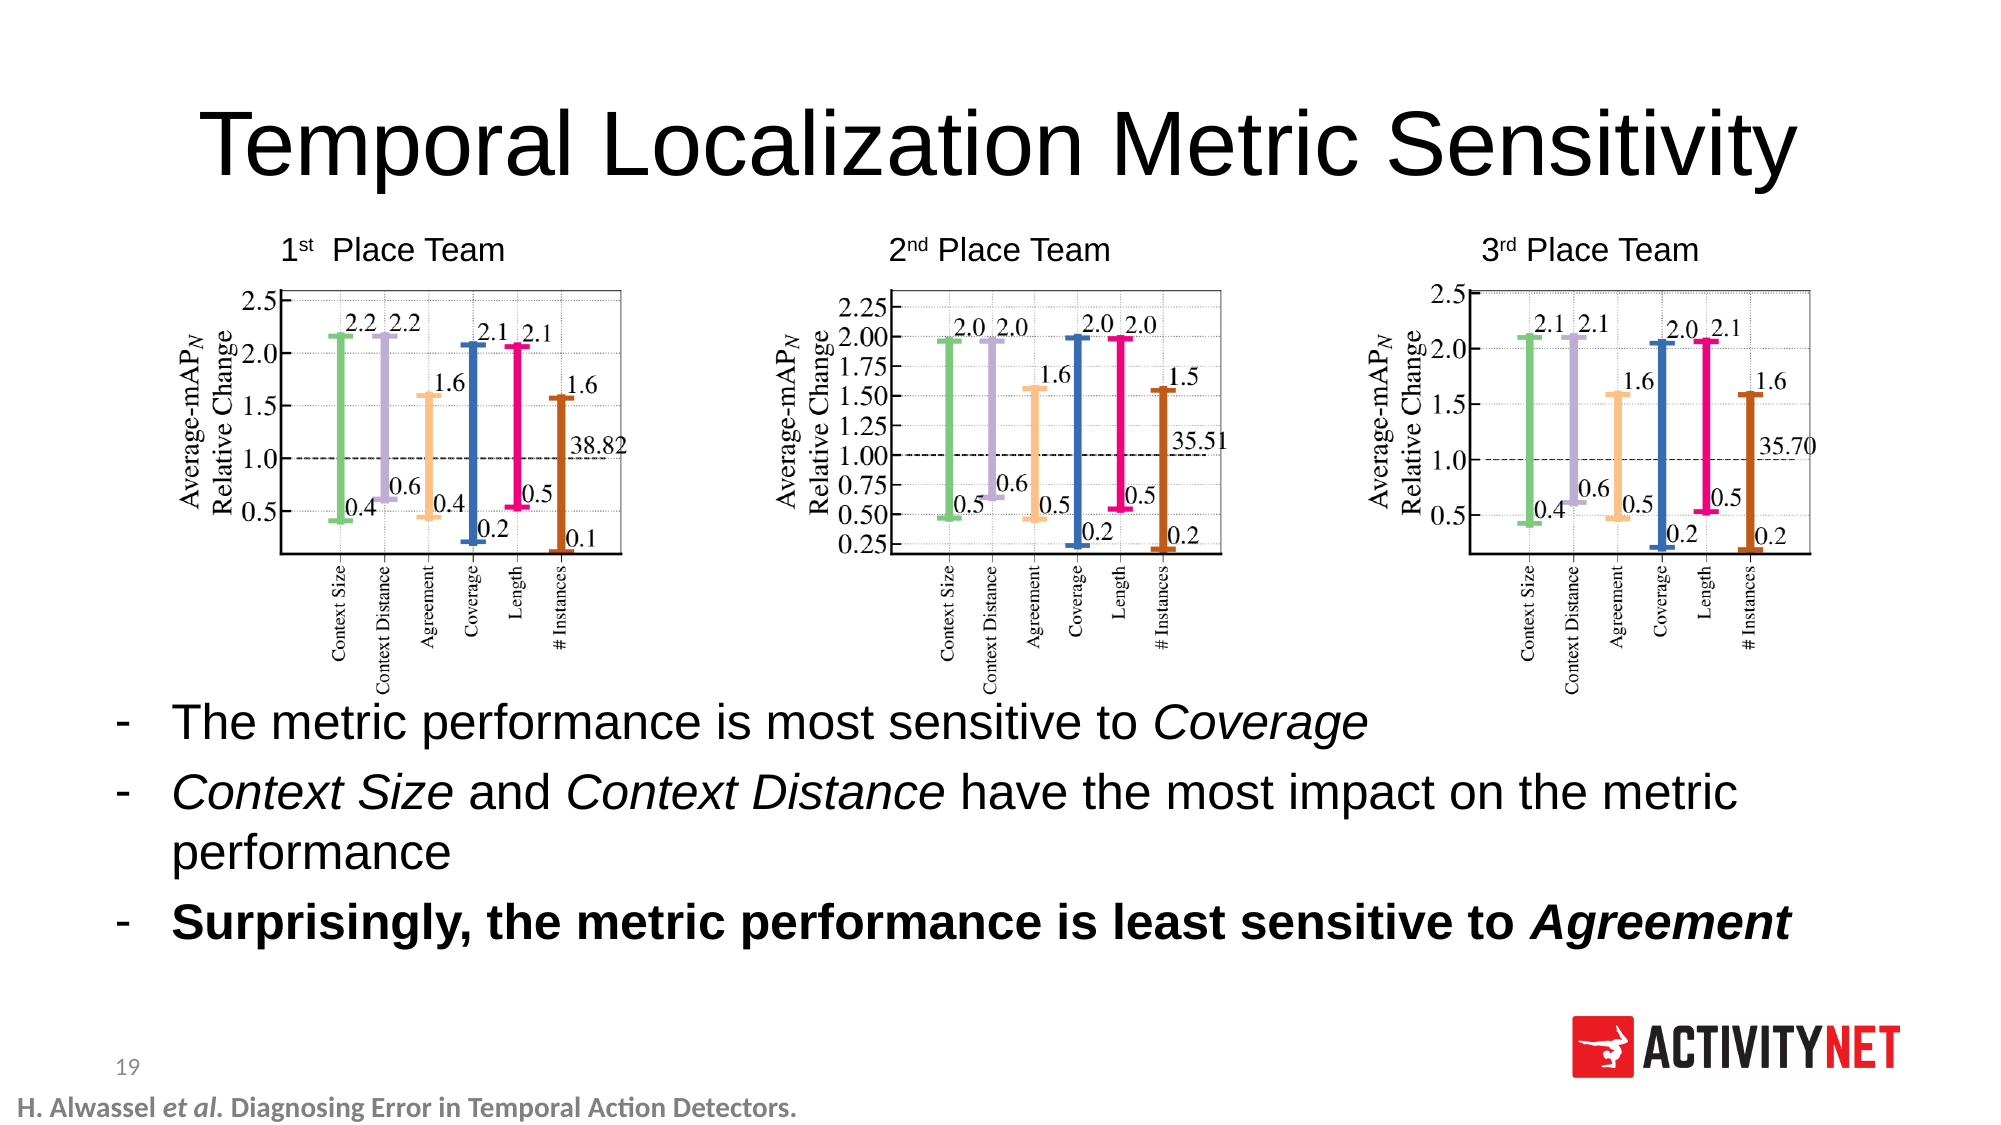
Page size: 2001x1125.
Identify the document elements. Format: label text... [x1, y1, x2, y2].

text_box 2nd Place Team [772, 220, 1227, 262]
slide_number 19 [99, 1035, 567, 1096]
text_box 3rd Place Team [1363, 220, 1818, 263]
text_box 1st Place Team [166, 220, 621, 269]
picture [1363, 264, 1829, 700]
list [767, 264, 1233, 700]
picture [171, 264, 637, 700]
text_box The metric performance is most sensitive to Coverage Context Size and Context Distance have the most impact on the metric performance Surprisingly, the metric performance is least sensitive to Agreement [99, 262, 1900, 1005]
title Temporal Localization Metric Sensitivity [99, 45, 1900, 233]
